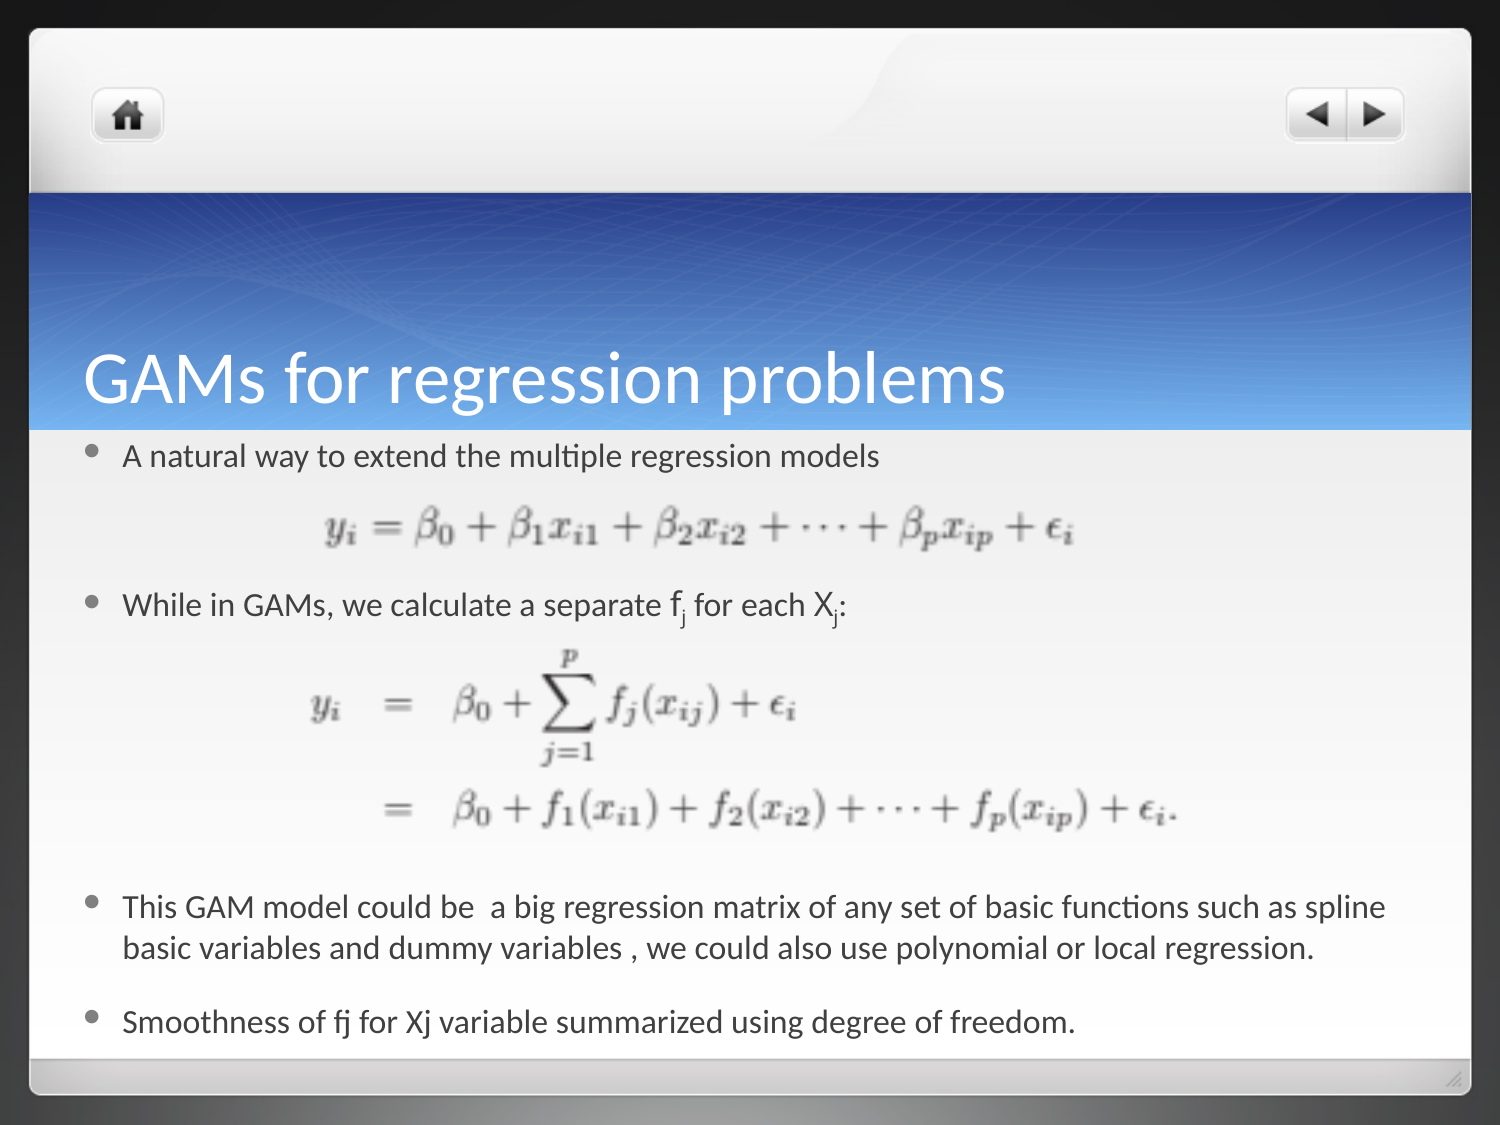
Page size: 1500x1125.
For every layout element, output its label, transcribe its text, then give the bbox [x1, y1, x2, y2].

title GAMs for regression problems [68, 238, 1432, 426]
list A natural way to extend the multiple regression models While in GAMs, we calculate a separate fj for each Xj: This GAM model could be a big regression matrix of any set of basic functions such as spline basic variables and dummy variables , we could also use polynomial or local regression. Smoothness of fj for Xj variable summarized using degree of freedom. [68, 426, 1432, 1057]
picture [0, 0, 1500, 1125]
